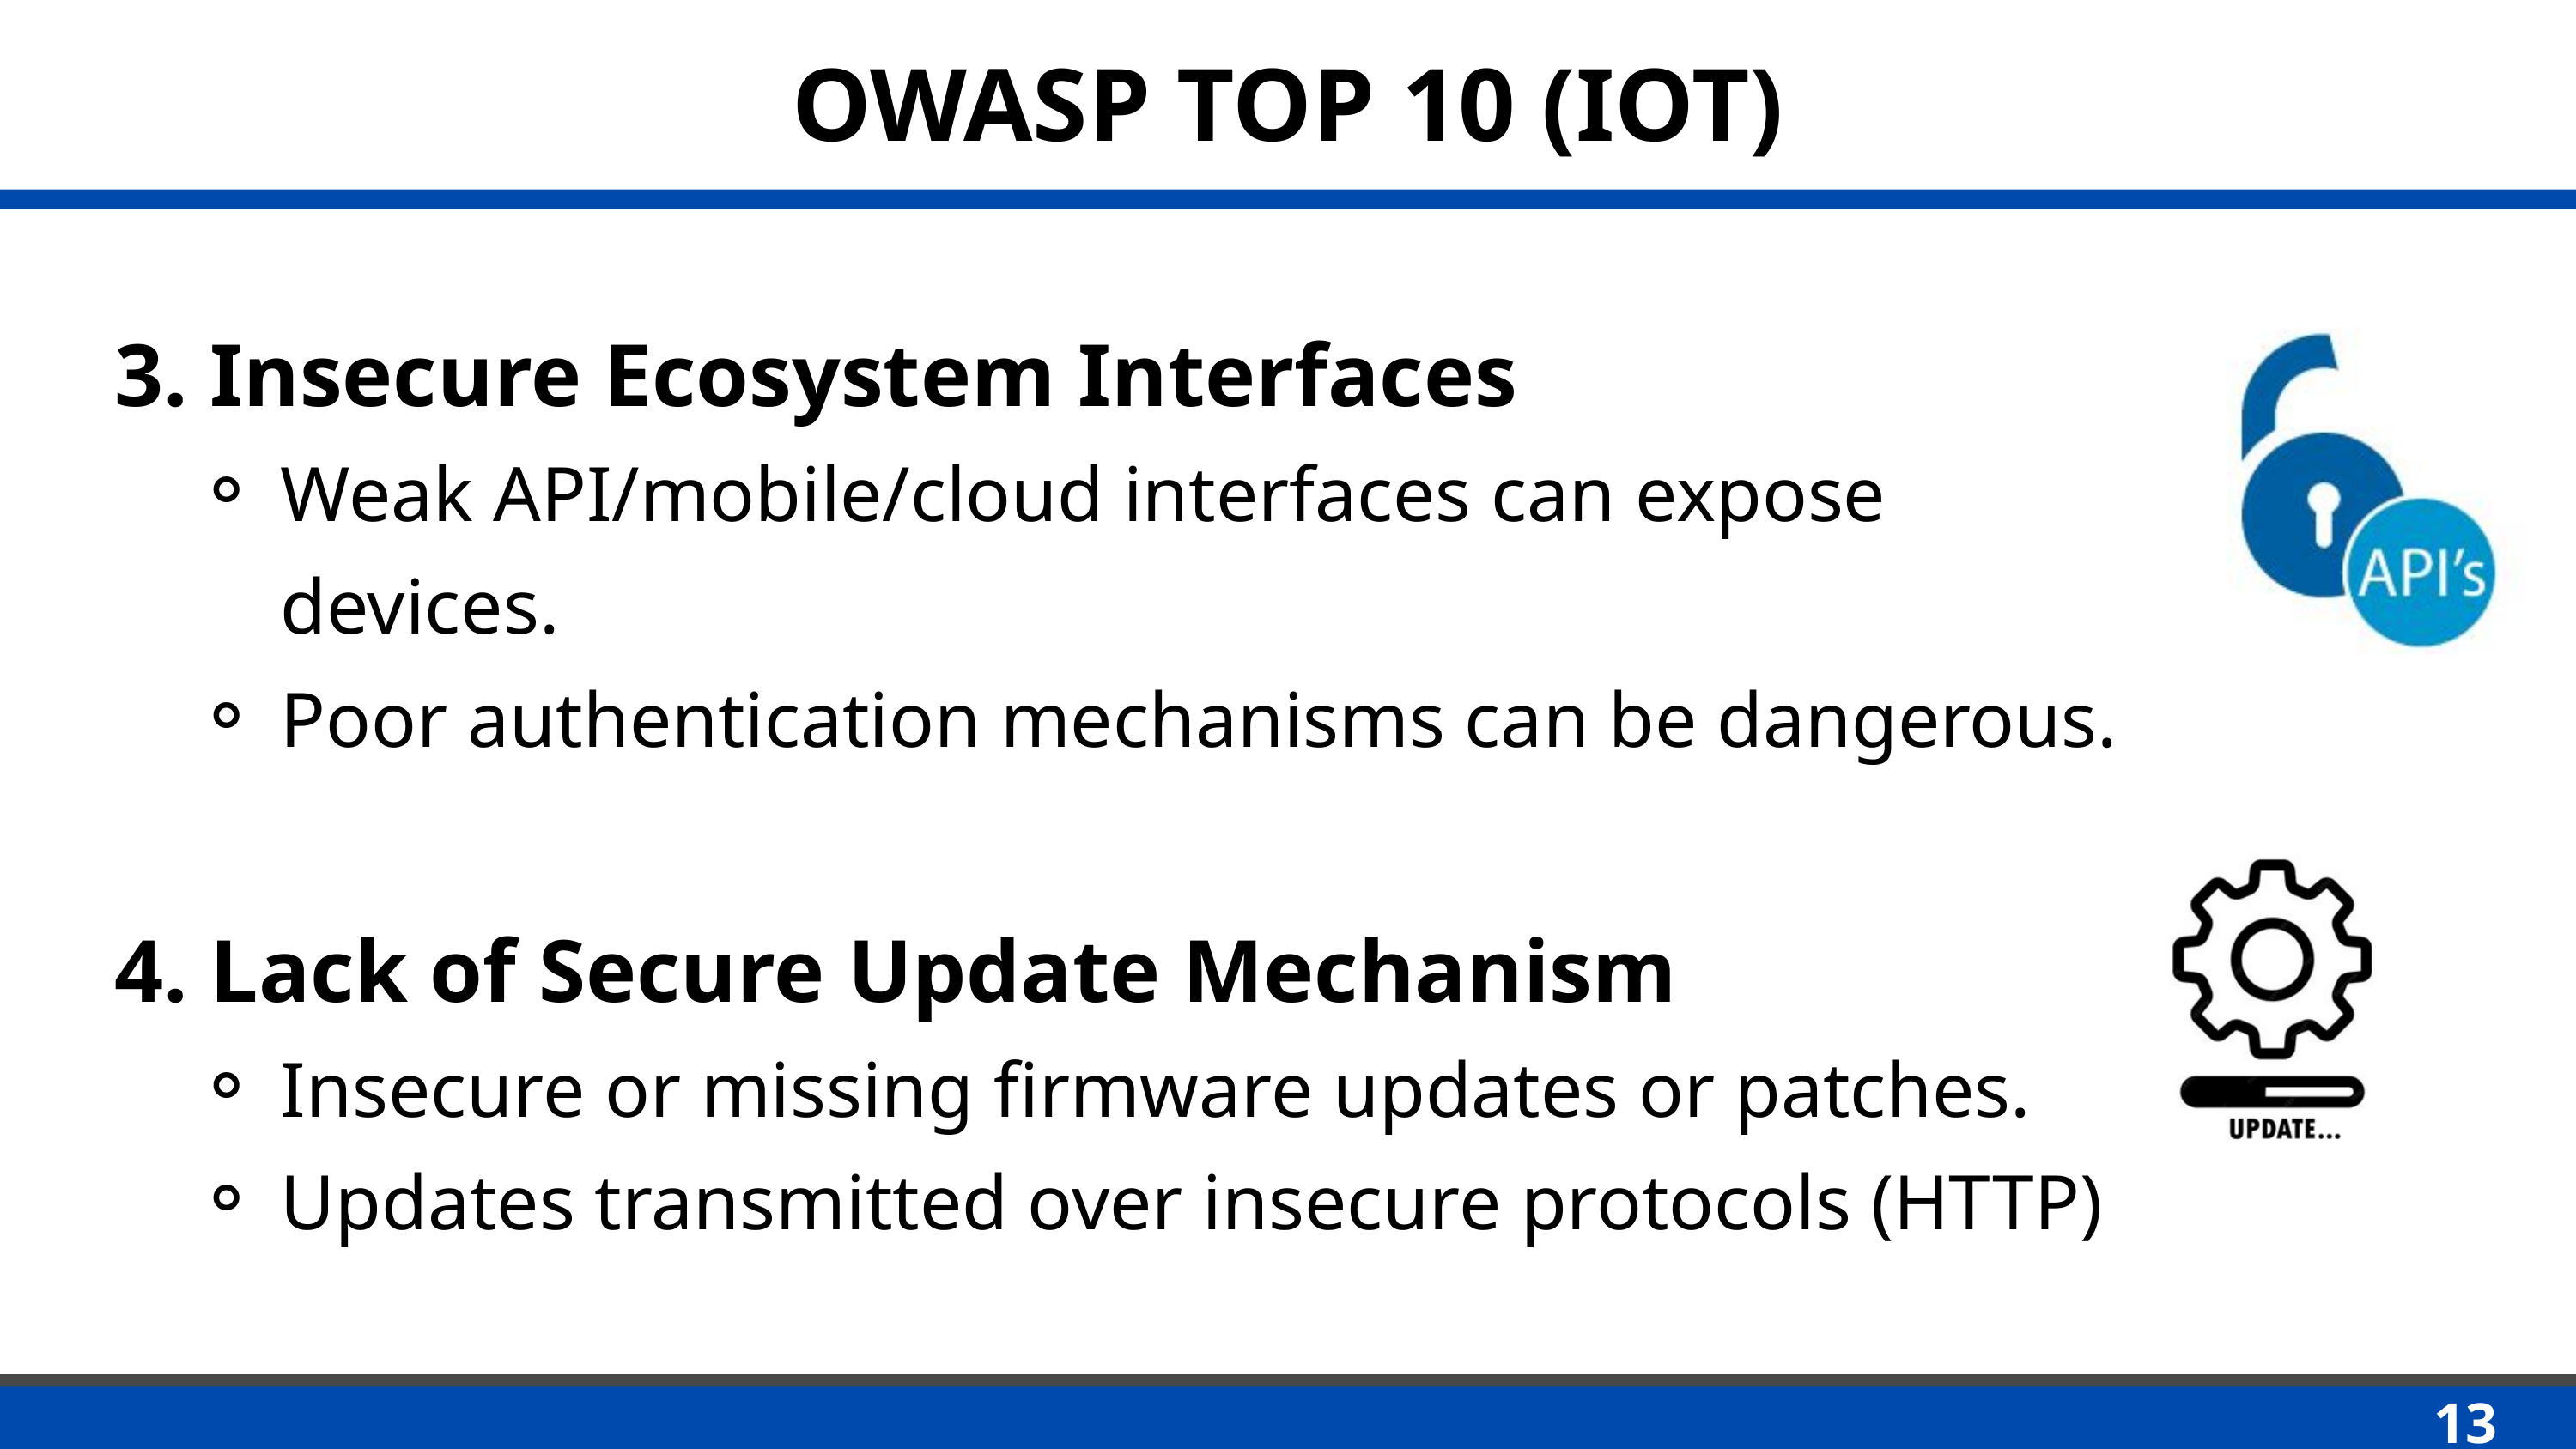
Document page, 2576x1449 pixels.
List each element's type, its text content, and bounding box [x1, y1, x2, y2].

text_box [2121, 826, 2513, 1182]
text_box OWASP TOP 10 (IOT) [510, 21, 2066, 161]
text_box 3. Insecure Ecosystem Interfaces Weak API/mobile/cloud interfaces can expose devices. Poor authentication mechanisms can be dangerous. 4. Lack of Secure Update Mechanism Insecure or missing firmware updates or patches. Updates transmitted over insecure protocols (HTTP) [25, 294, 2163, 1246]
text_box [2162, 328, 2576, 654]
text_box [0, 1379, 2576, 1449]
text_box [0, 189, 2576, 209]
